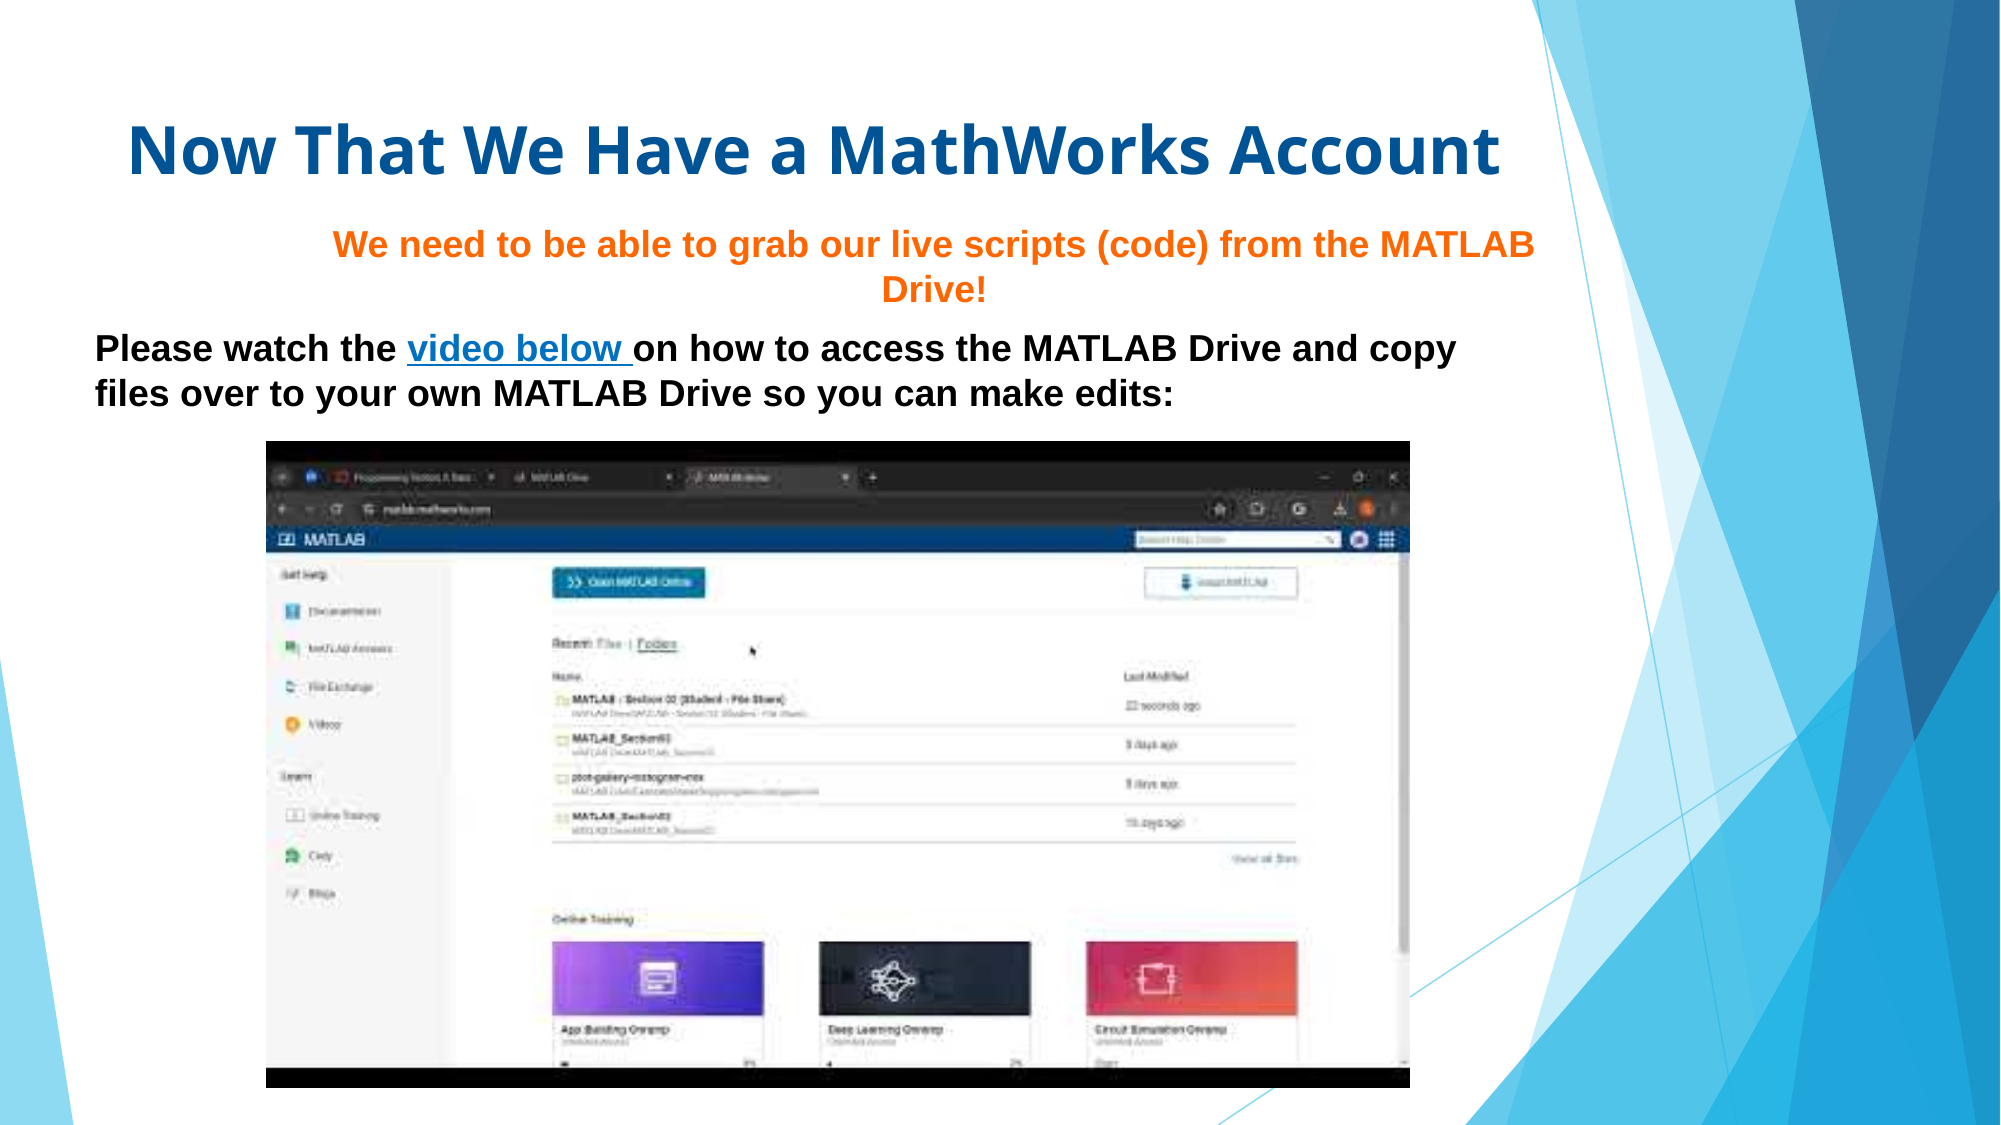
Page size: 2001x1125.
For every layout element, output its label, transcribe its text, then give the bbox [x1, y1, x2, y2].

list We need to be able to grab our live scripts (code) from the MATLAB Drive! [266, 212, 1604, 421]
title Now That We Have a MathWorks Account [111, 99, 1552, 316]
text_box Please watch the video below on how to access the MATLAB Drive and copy files over to your own MATLAB Drive so you can make edits: [79, 316, 1521, 495]
picture [266, 441, 1410, 1088]
